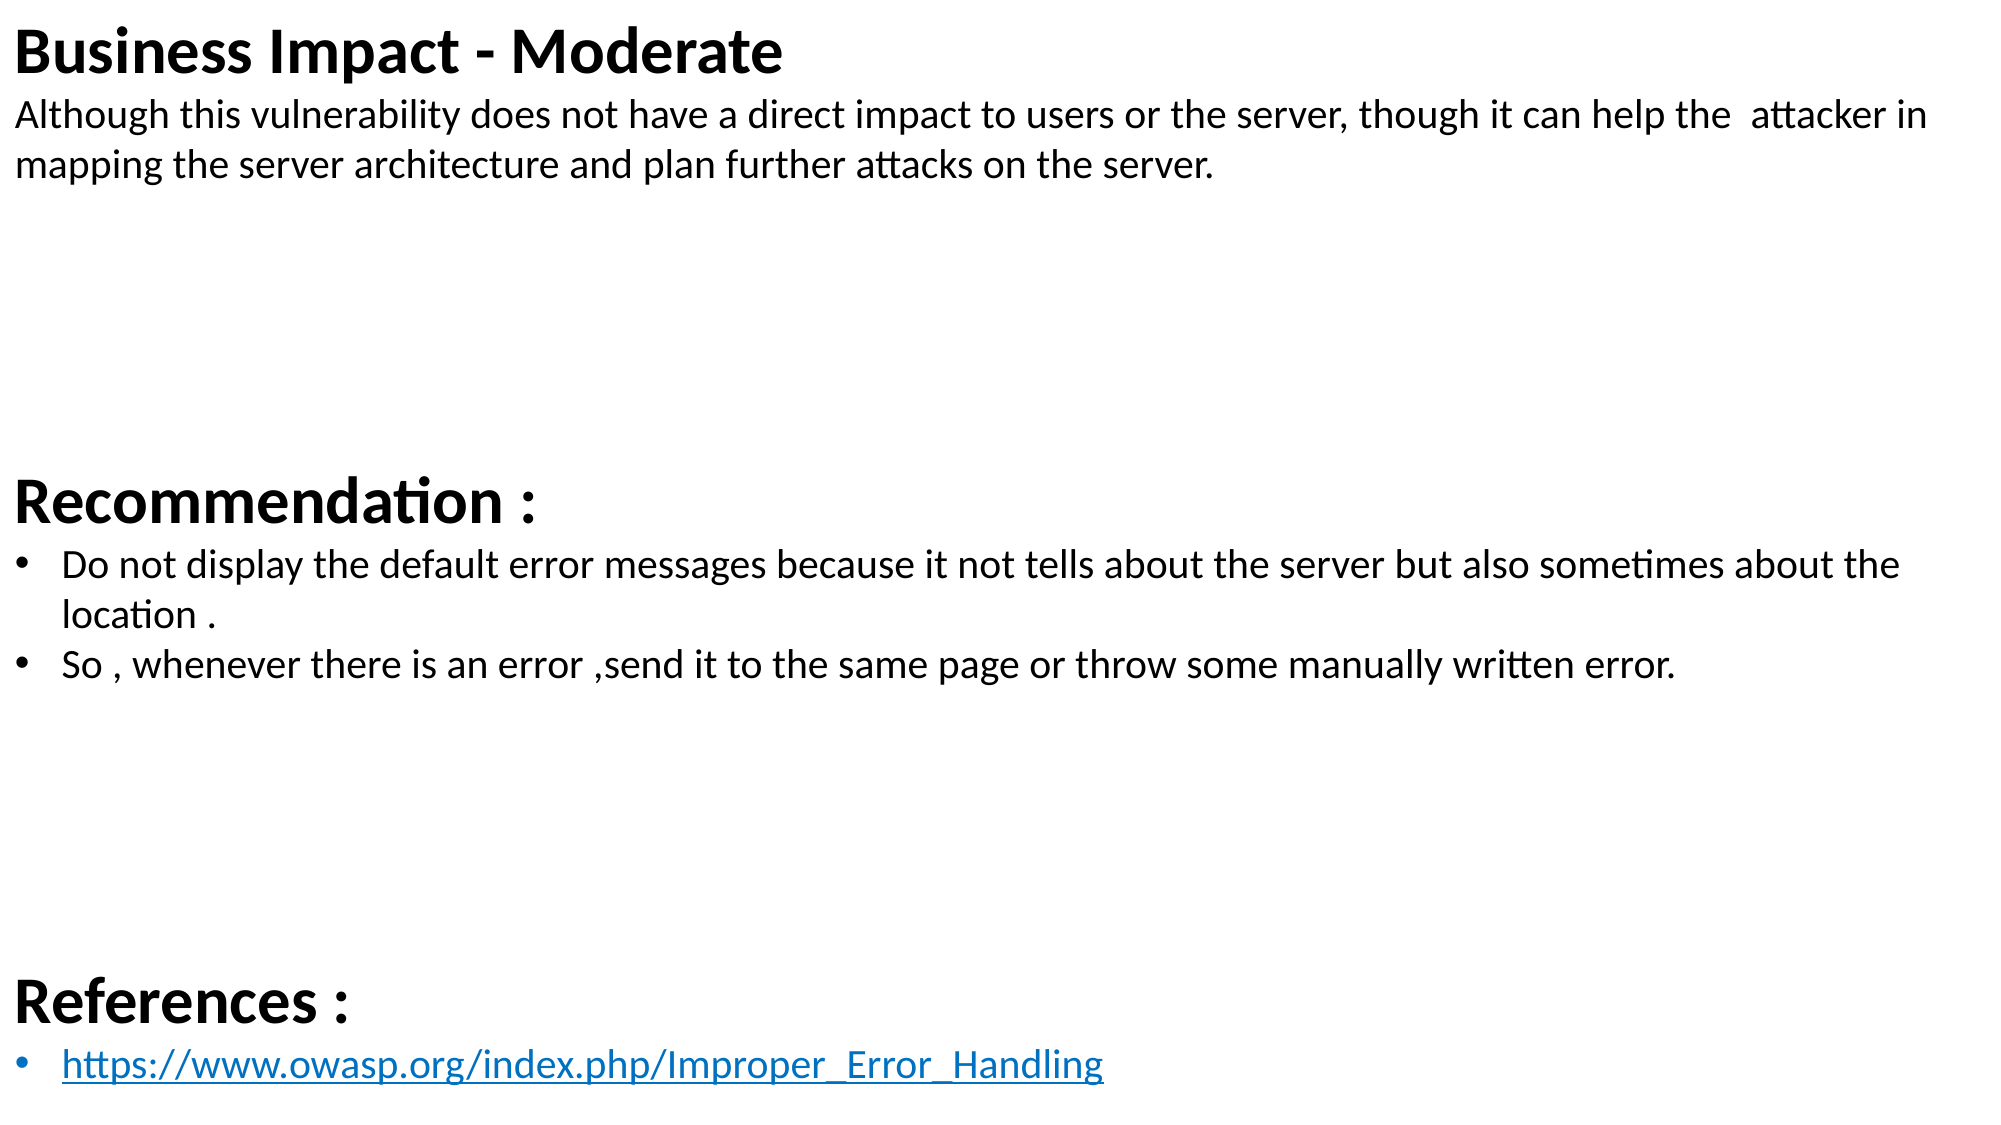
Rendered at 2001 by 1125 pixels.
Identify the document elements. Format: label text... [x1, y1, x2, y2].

text_box Business Impact - Moderate Although this vulnerability does not have a direct impact to users or the server, though it can help the attacker in mapping the server architecture and plan further attacks on the server. Recommendation : Do not display the default error messages because it not tells about the server but also sometimes about the location . So , whenever there is an error ,send it to the same page or throw some manually written error. References : https://www.owasp.org/index.php/Improper_Error_Handling [0, 0, 2000, 1125]
